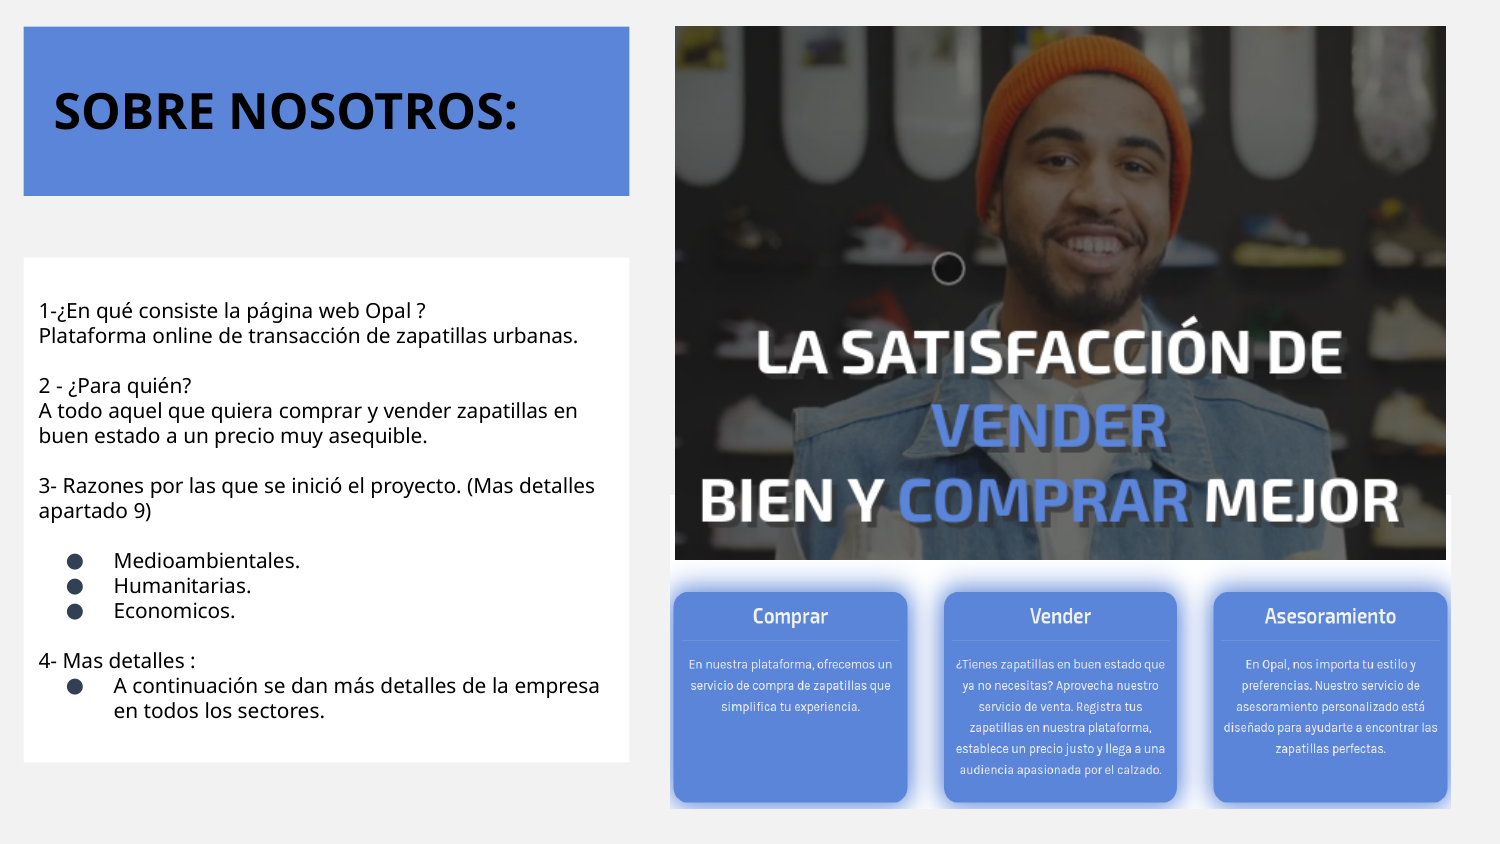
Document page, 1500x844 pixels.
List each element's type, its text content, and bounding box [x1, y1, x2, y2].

text_box [23, 26, 630, 196]
subtitle SOBRE NOSOTROS: [38, 64, 670, 158]
list 1-¿En qué consiste la página web Opal ? Plataforma online de transacción de zapatillas urbanas. 2 - ¿Para quién? A todo aquel que quiera comprar y vender zapatillas en buen estado a un precio muy asequible. 3- Razones por las que se inició el proyecto. (Mas detalles apartado 9) Medioambientales. Humanitarias. Economicos. 4- Mas detalles : A continuación se dan más detalles de la empresa en todos los sectores. [23, 257, 630, 763]
picture [670, 26, 1451, 810]
